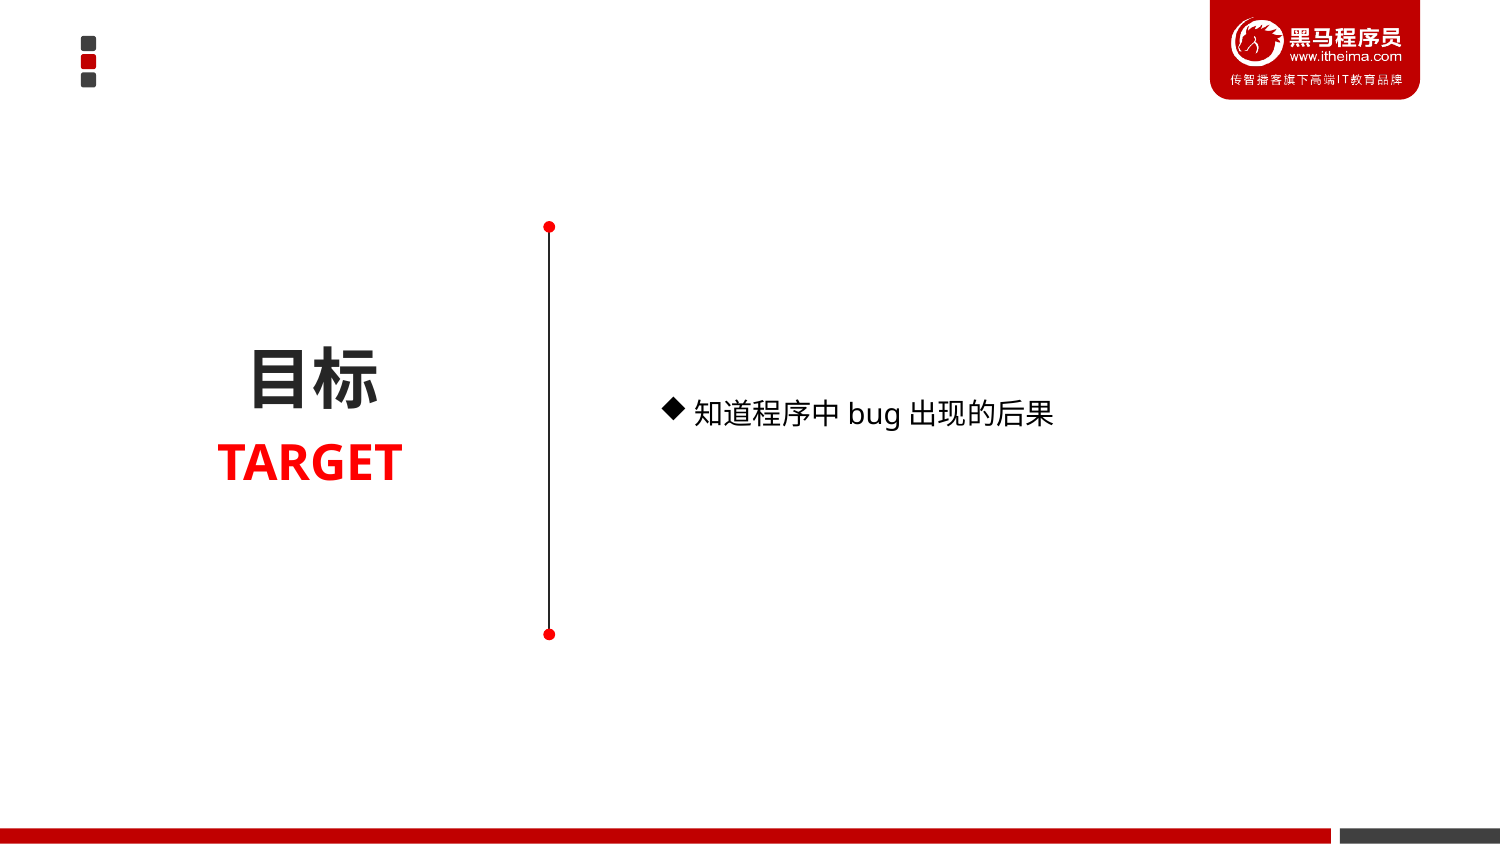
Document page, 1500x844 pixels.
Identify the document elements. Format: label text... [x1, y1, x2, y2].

text_box 目标 [171, 315, 454, 449]
text_box [541, 219, 558, 234]
text_box 知道程序中bug出现的后果 [644, 352, 1070, 438]
picture [1212, 8, 1421, 94]
text_box [541, 628, 558, 643]
text_box TARGET [206, 422, 544, 507]
